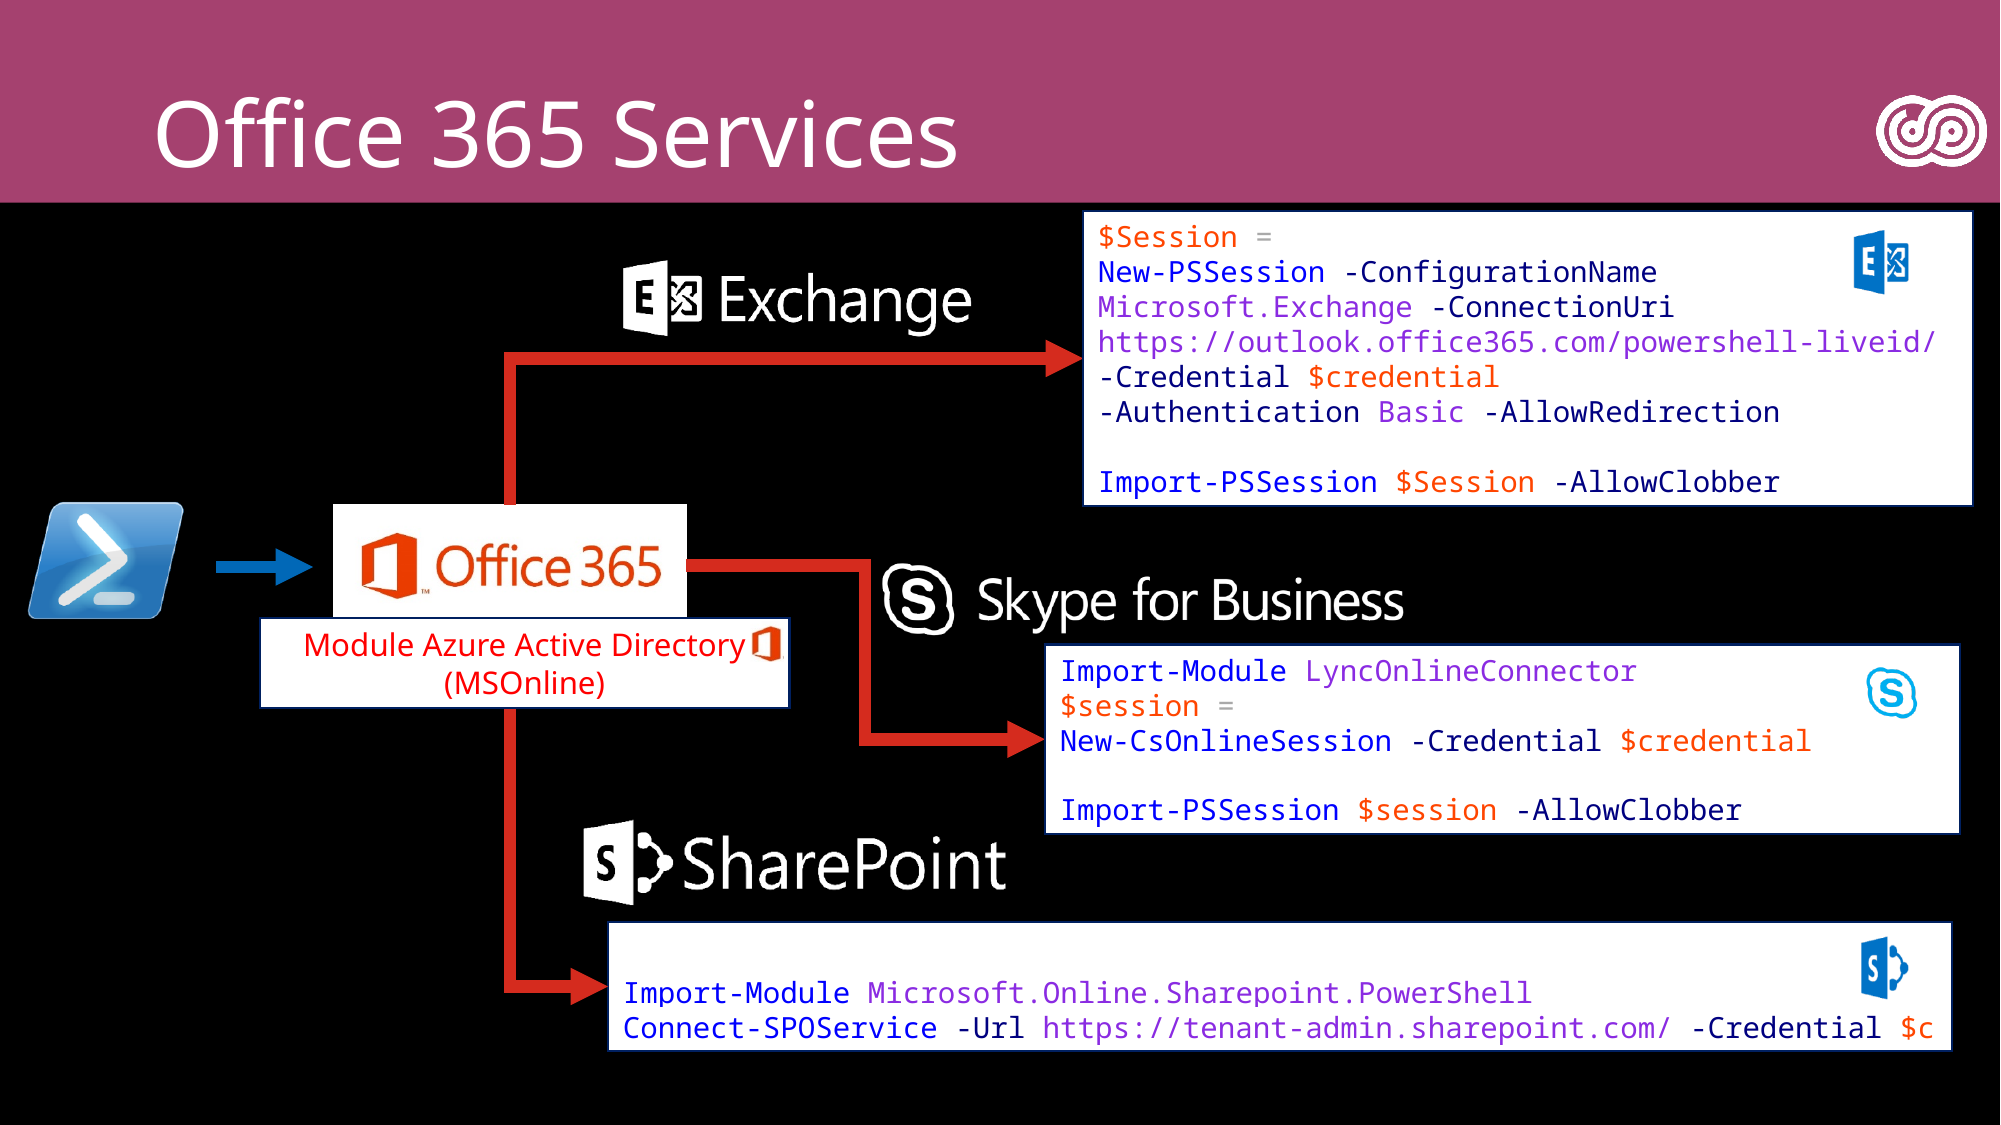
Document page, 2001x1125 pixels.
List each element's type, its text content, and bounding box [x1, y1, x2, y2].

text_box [724, 145, 869, 720]
picture [1876, 95, 1987, 167]
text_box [686, 565, 1046, 741]
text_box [1044, 644, 1960, 837]
picture [333, 504, 687, 618]
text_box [378, 757, 740, 857]
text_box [260, 618, 790, 710]
title Office 365 Services [137, 59, 1863, 203]
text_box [608, 921, 1952, 1053]
picture [0, 491, 199, 640]
picture [568, 814, 1026, 910]
picture [869, 227, 1003, 369]
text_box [1083, 211, 1973, 510]
picture [869, 521, 1444, 644]
picture [590, 227, 724, 369]
